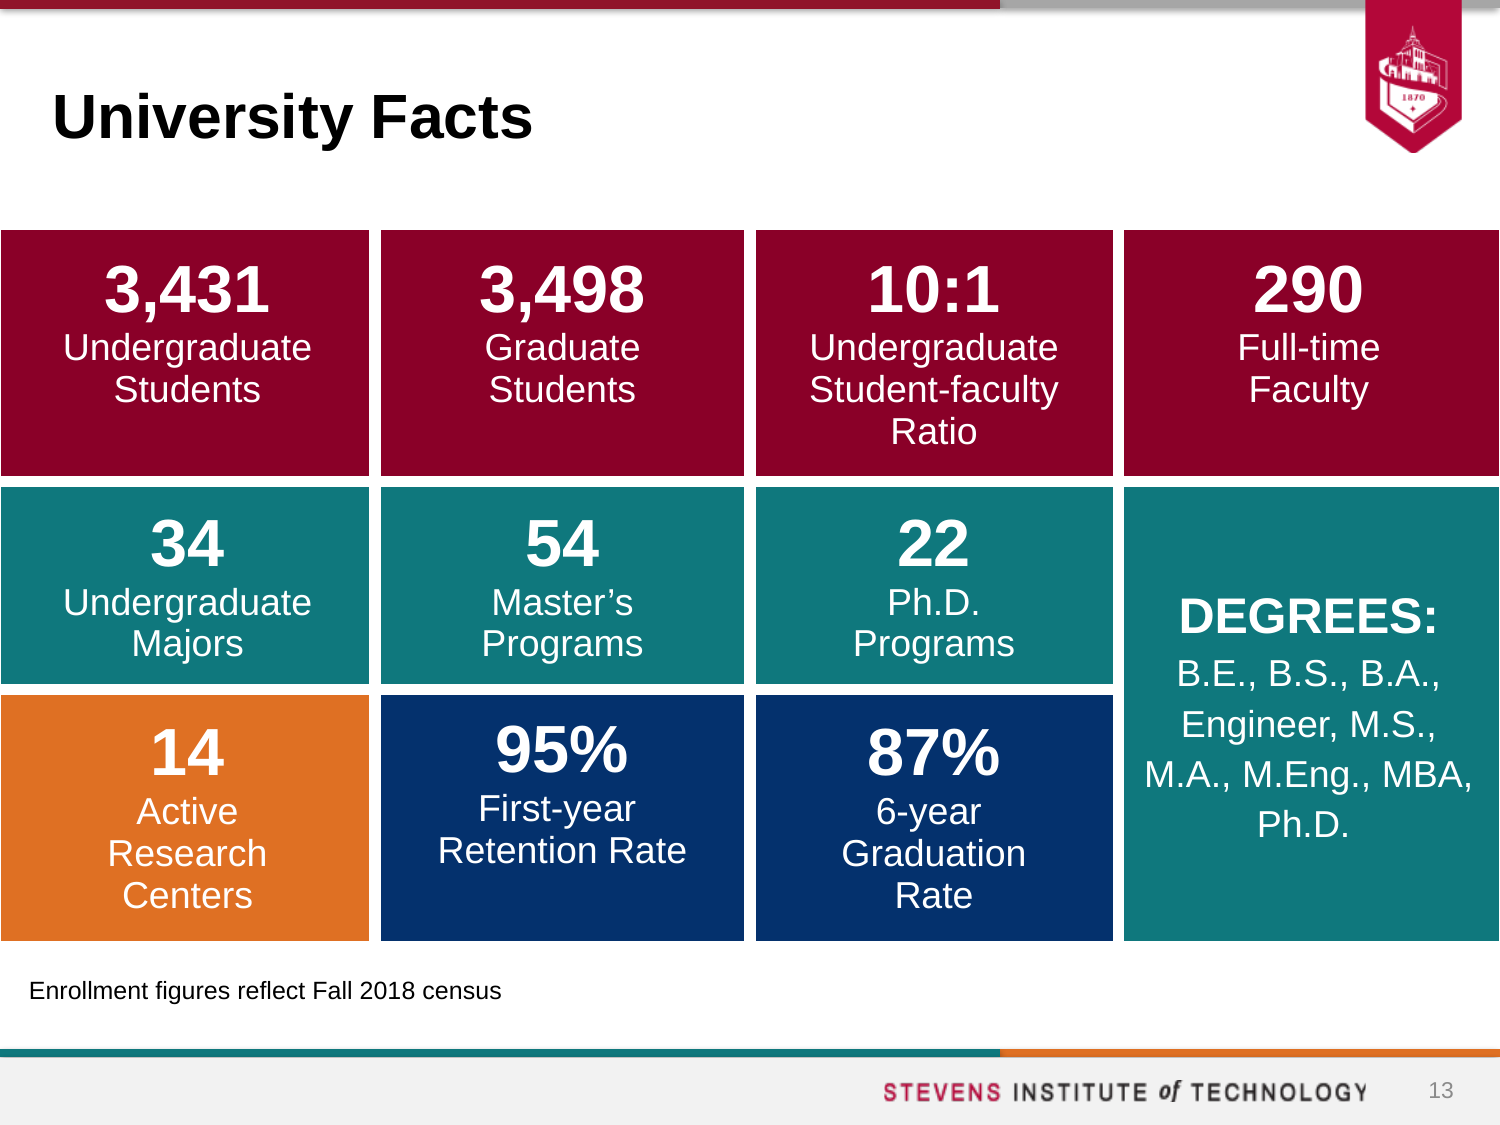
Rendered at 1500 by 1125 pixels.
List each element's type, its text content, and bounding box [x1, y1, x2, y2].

table_header 290 Full-time Faculty [1124, 230, 1499, 476]
table_cell 95% First-year Retention Rate [381, 695, 744, 941]
table_header 10:1 Undergraduate Student-faculty Ratio [756, 230, 1113, 476]
table_header 3,431 Undergraduate Students [1, 230, 369, 476]
table_cell 87% 6-year Graduation Rate [756, 695, 1113, 941]
text_box Enrollment figures reflect Fall 2018 census [14, 967, 813, 1013]
table_header 3,498 Graduate Students [381, 230, 744, 476]
table_cell DEGREES: B.E., B.S., B.A., Engineer, M.S., M.A., M.Eng., MBA, Ph.D. [1124, 487, 1499, 941]
slide_number 13 [1401, 1059, 1481, 1120]
table_cell 54 Master’s Programs [381, 487, 744, 684]
title University Facts [37, 68, 1236, 157]
table_cell 14 Active Research Centers [1, 695, 369, 941]
table_cell 34 Undergraduate Majors [1, 487, 369, 684]
table_cell 22 Ph.D. Programs [756, 487, 1113, 684]
